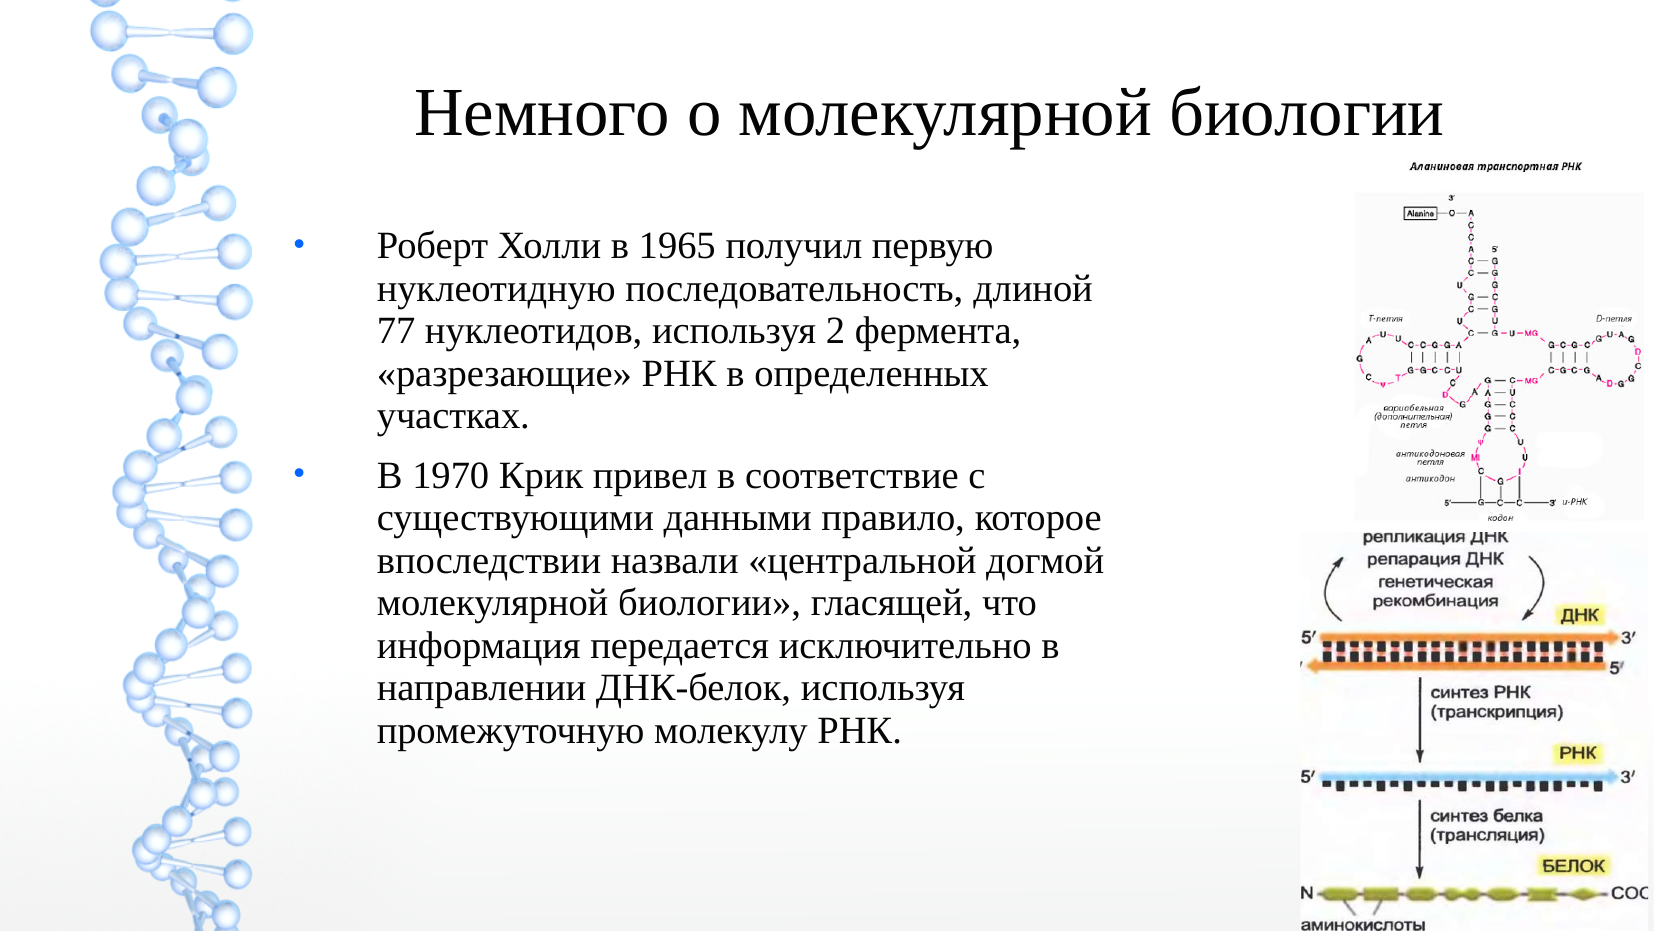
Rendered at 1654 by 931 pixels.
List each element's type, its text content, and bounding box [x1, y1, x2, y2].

picture [0, 0, 1654, 931]
text_box Немного о молекулярной биологии [265, 35, 1595, 189]
text_box Роберт Холли в 1965 получил первую нуклеотидную последовательность, длиной 77 нуклеотидов, используя 2 фермента, «разрезающие» РНК в определенных участках. В 1970 Крик привел в соответствие с существующими данными правило, которое впоследствии назвали «центральной догмой молекулярной биологии», гласящей, что информация передается исключительно в направлении ДНК-белок, используя промежуточную молекулу РНК. [265, 224, 1122, 764]
